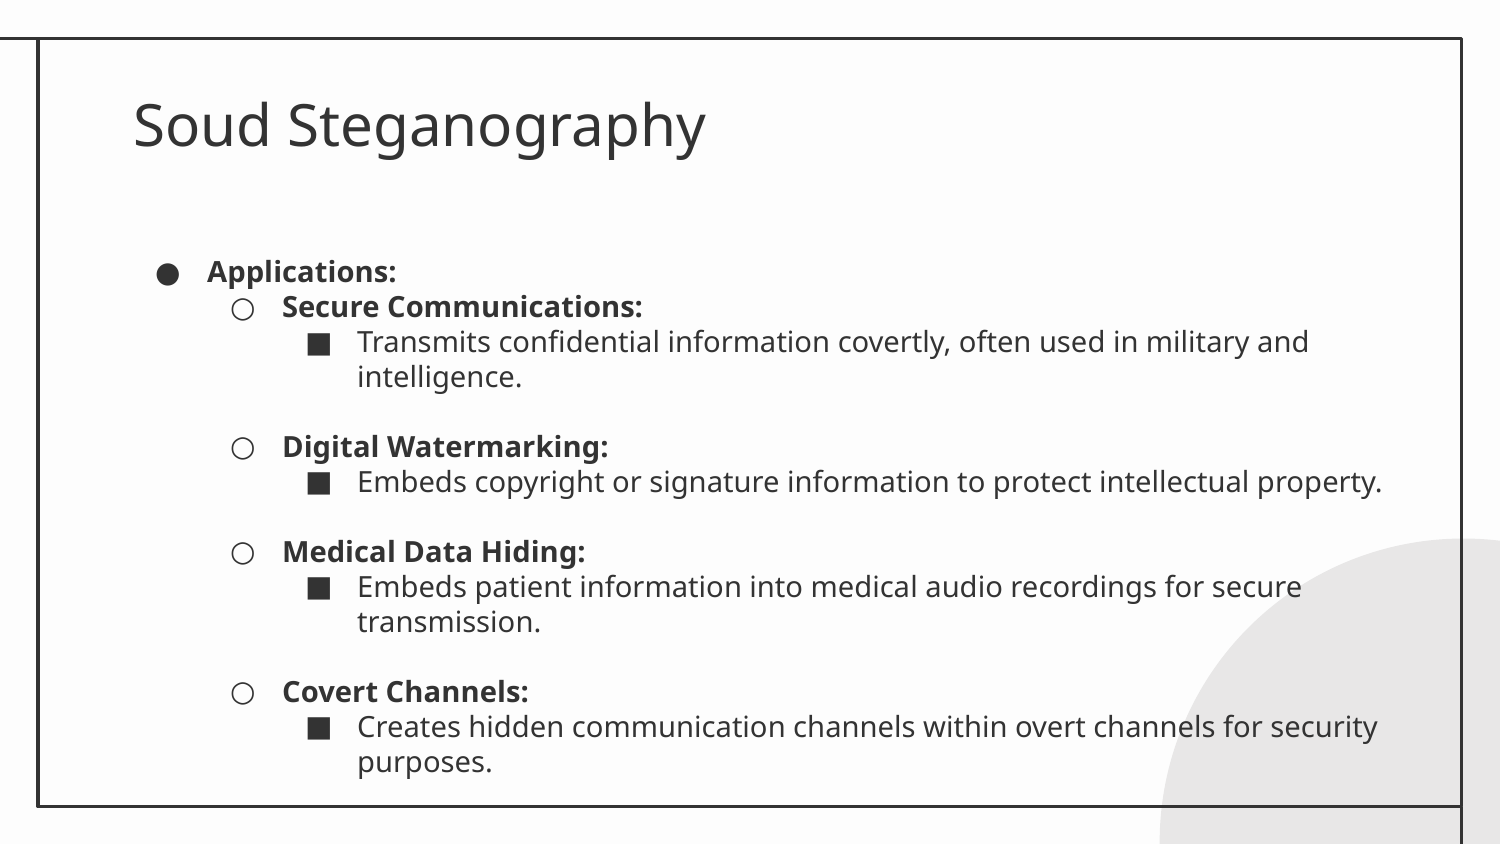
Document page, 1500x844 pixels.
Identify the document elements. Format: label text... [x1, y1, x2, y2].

subtitle Applications: Secure Communications: Transmits confidential information covertly, often used in military and intelligence. Digital Watermarking: Embeds copyright or signature information to protect intellectual property. Medical Data Hiding: Embeds patient information into medical audio recordings for secure transmission. Covert Channels: Creates hidden communication channels within overt channels for security purposes. [116, 233, 1465, 796]
title Soud Steganography [118, 72, 1383, 167]
